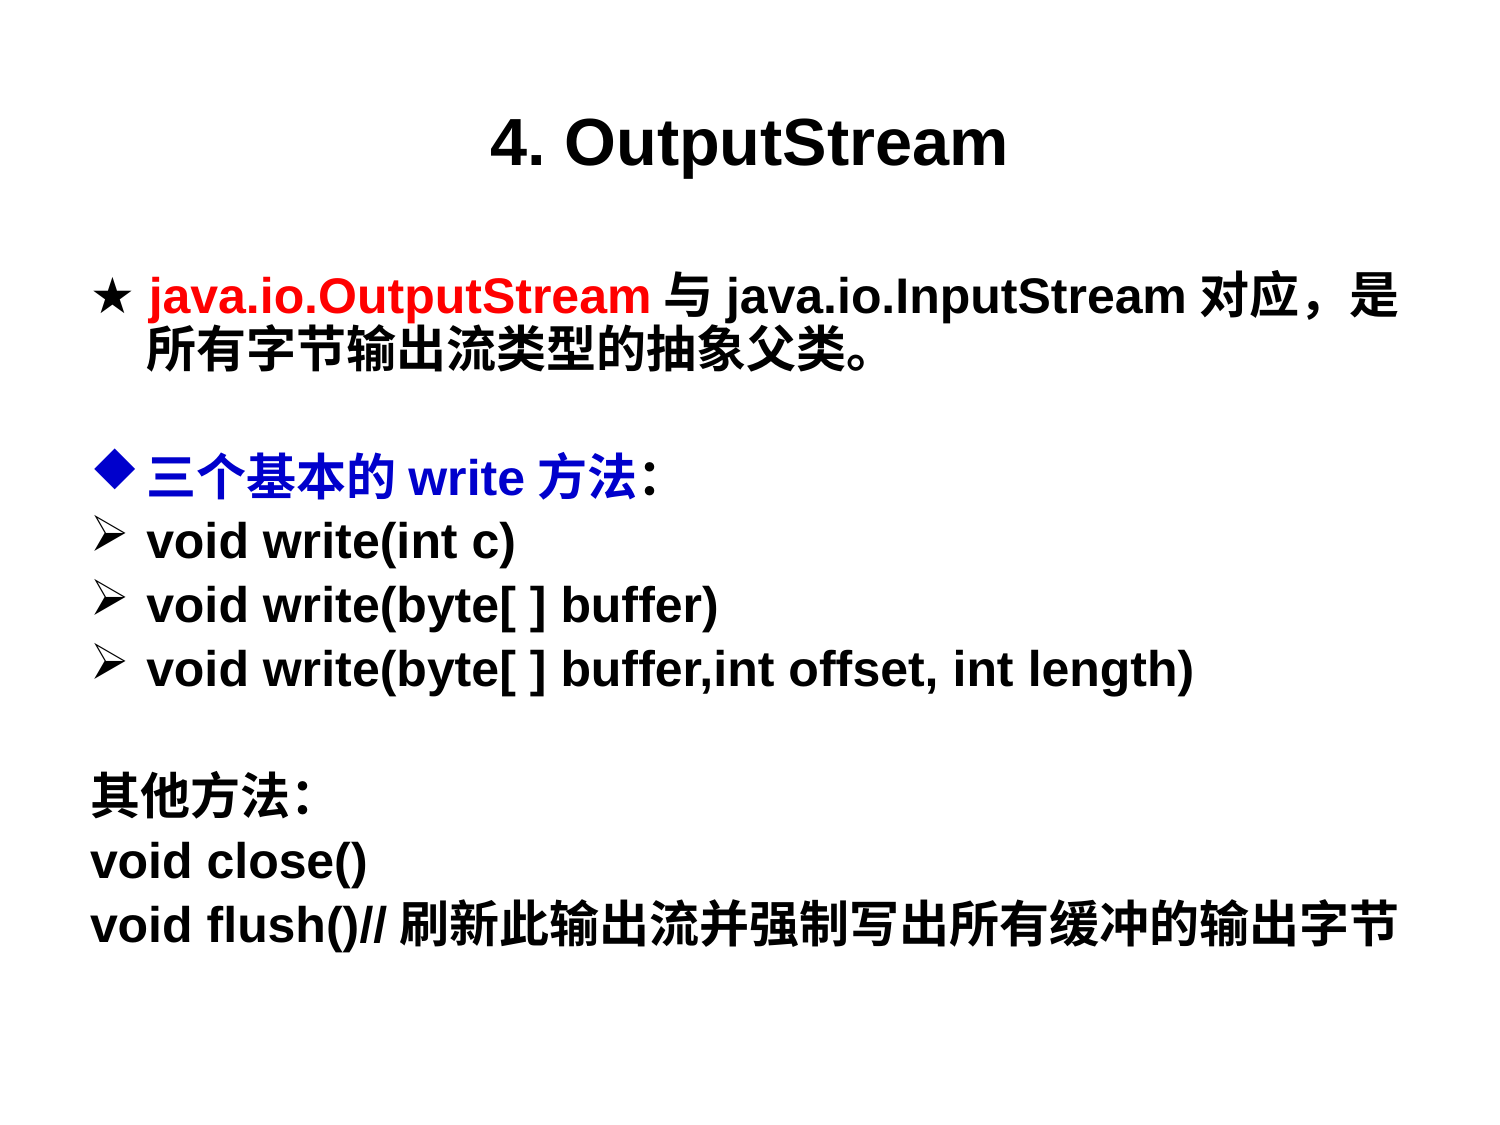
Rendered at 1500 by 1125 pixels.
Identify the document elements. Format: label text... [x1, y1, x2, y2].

list ★ java.io.OutputStream与java.io.InputStream对应，是所有字节输出流类型的抽象父类。 三个基本的write方法： void write(int c) void write(byte[ ] buffer) void write(byte[ ] buffer,int offset, int length) 其他方法： void close() void flush()//刷新此输出流并强制写出所有缓冲的输出字节 [75, 262, 1425, 1005]
title 4. OutputStream [75, 45, 1425, 233]
